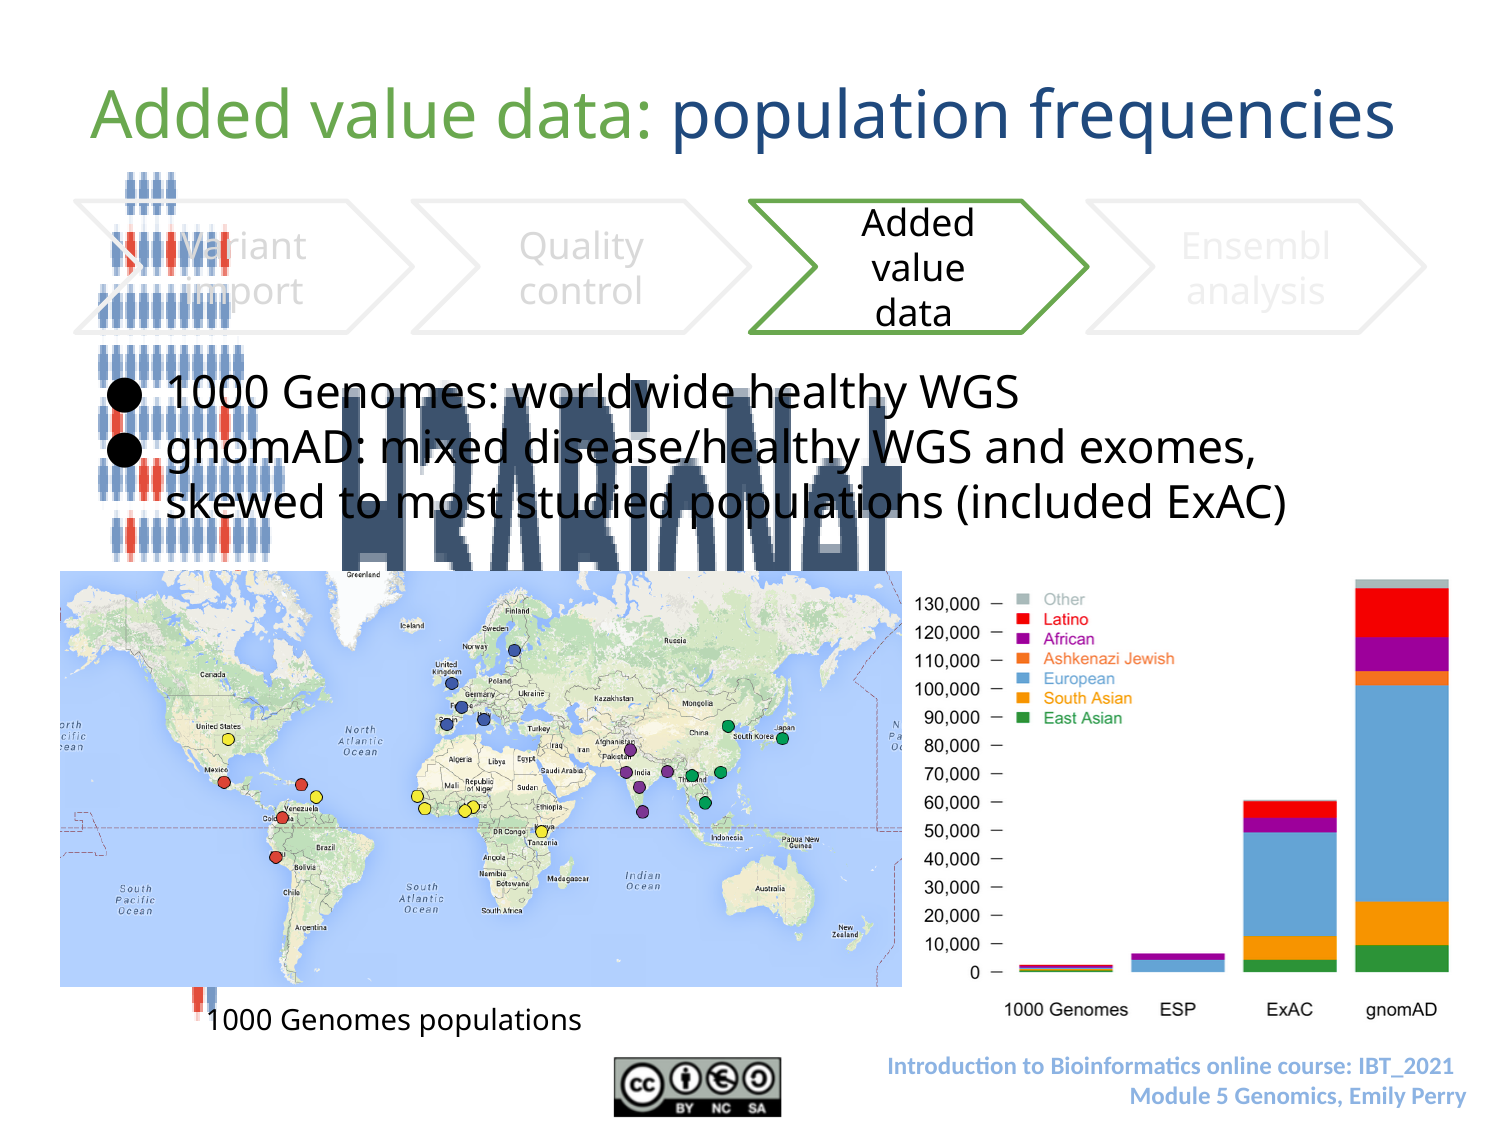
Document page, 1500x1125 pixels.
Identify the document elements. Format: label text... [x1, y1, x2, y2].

list 1000 Genomes: worldwide healthy WGS gnomAD: mixed disease/healthy WGS and exomes, skewed to most studied populations (included ExAC) [75, 355, 1425, 569]
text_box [74, 200, 1425, 333]
title Added value data: population frequencies [75, 45, 1425, 179]
picture [608, 1050, 785, 1122]
picture [59, 571, 1465, 1032]
text_box 1000 Genomes populations [190, 1005, 797, 1044]
list 1000 Genomes: worldwide healthy WGS gnomAD: mixed disease/healthy WGS and exomes, skewed to most studied populations (included ExAC) [75, 995, 897, 1005]
